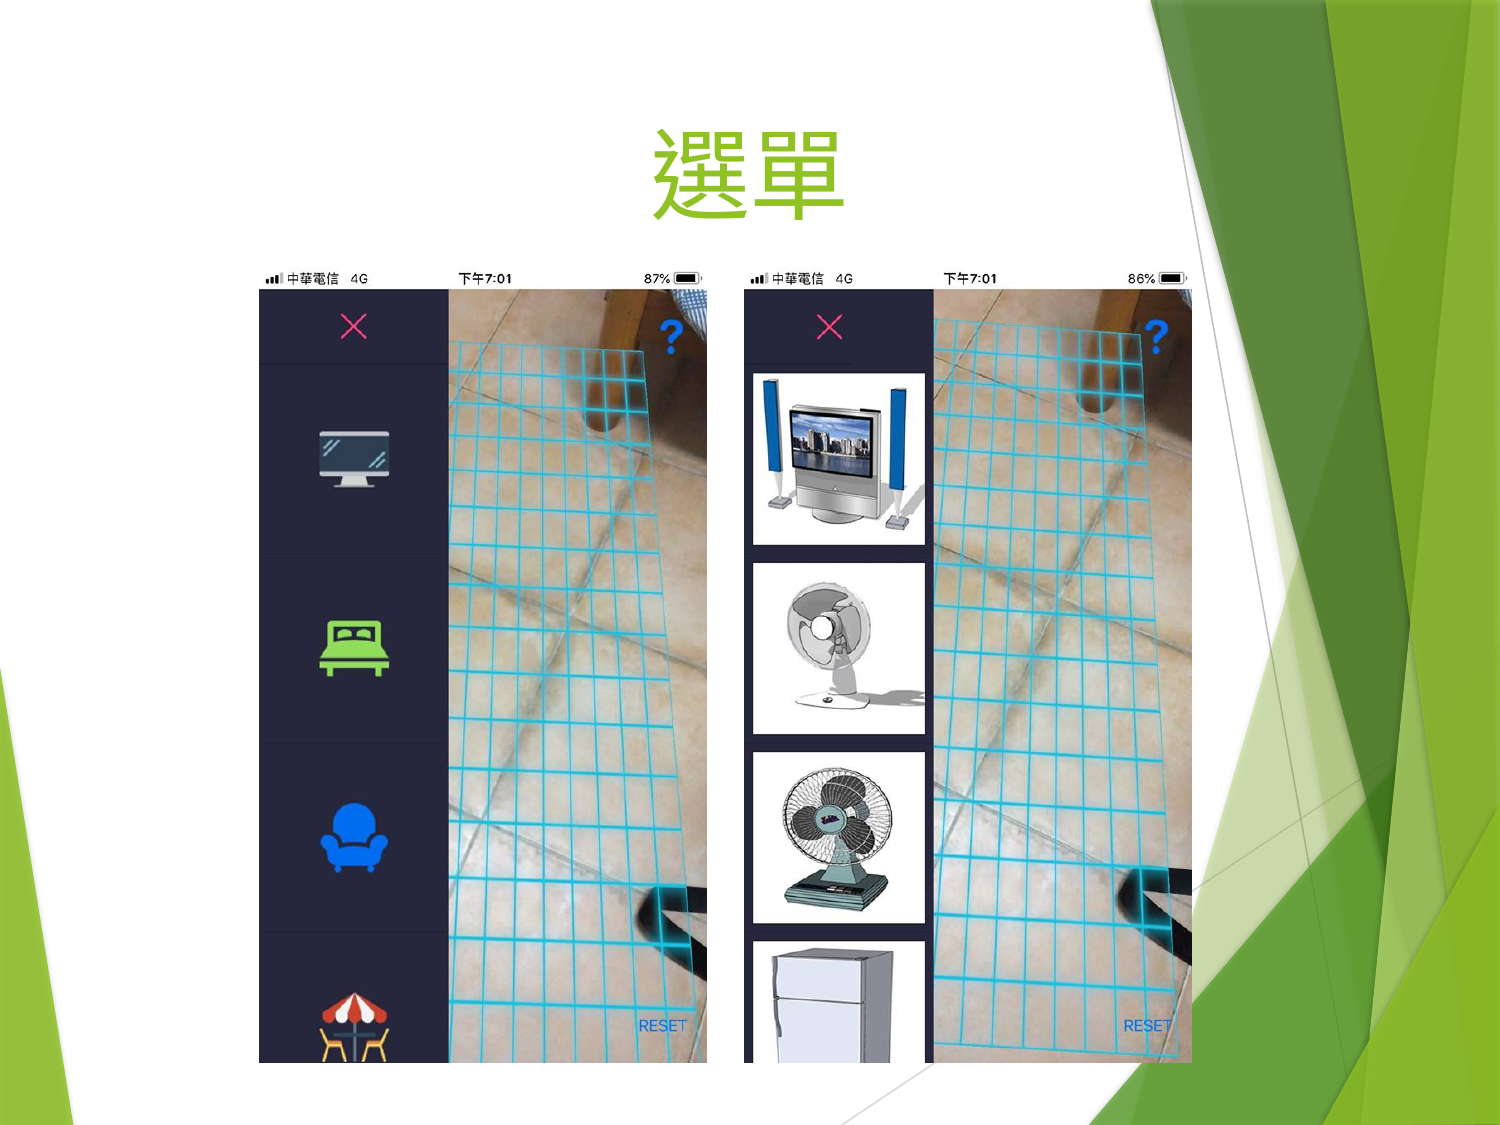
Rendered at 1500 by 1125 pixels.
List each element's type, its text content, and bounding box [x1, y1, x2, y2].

picture [258, 267, 707, 1064]
picture [743, 267, 1192, 1064]
text_box 選單 [221, 105, 1279, 268]
